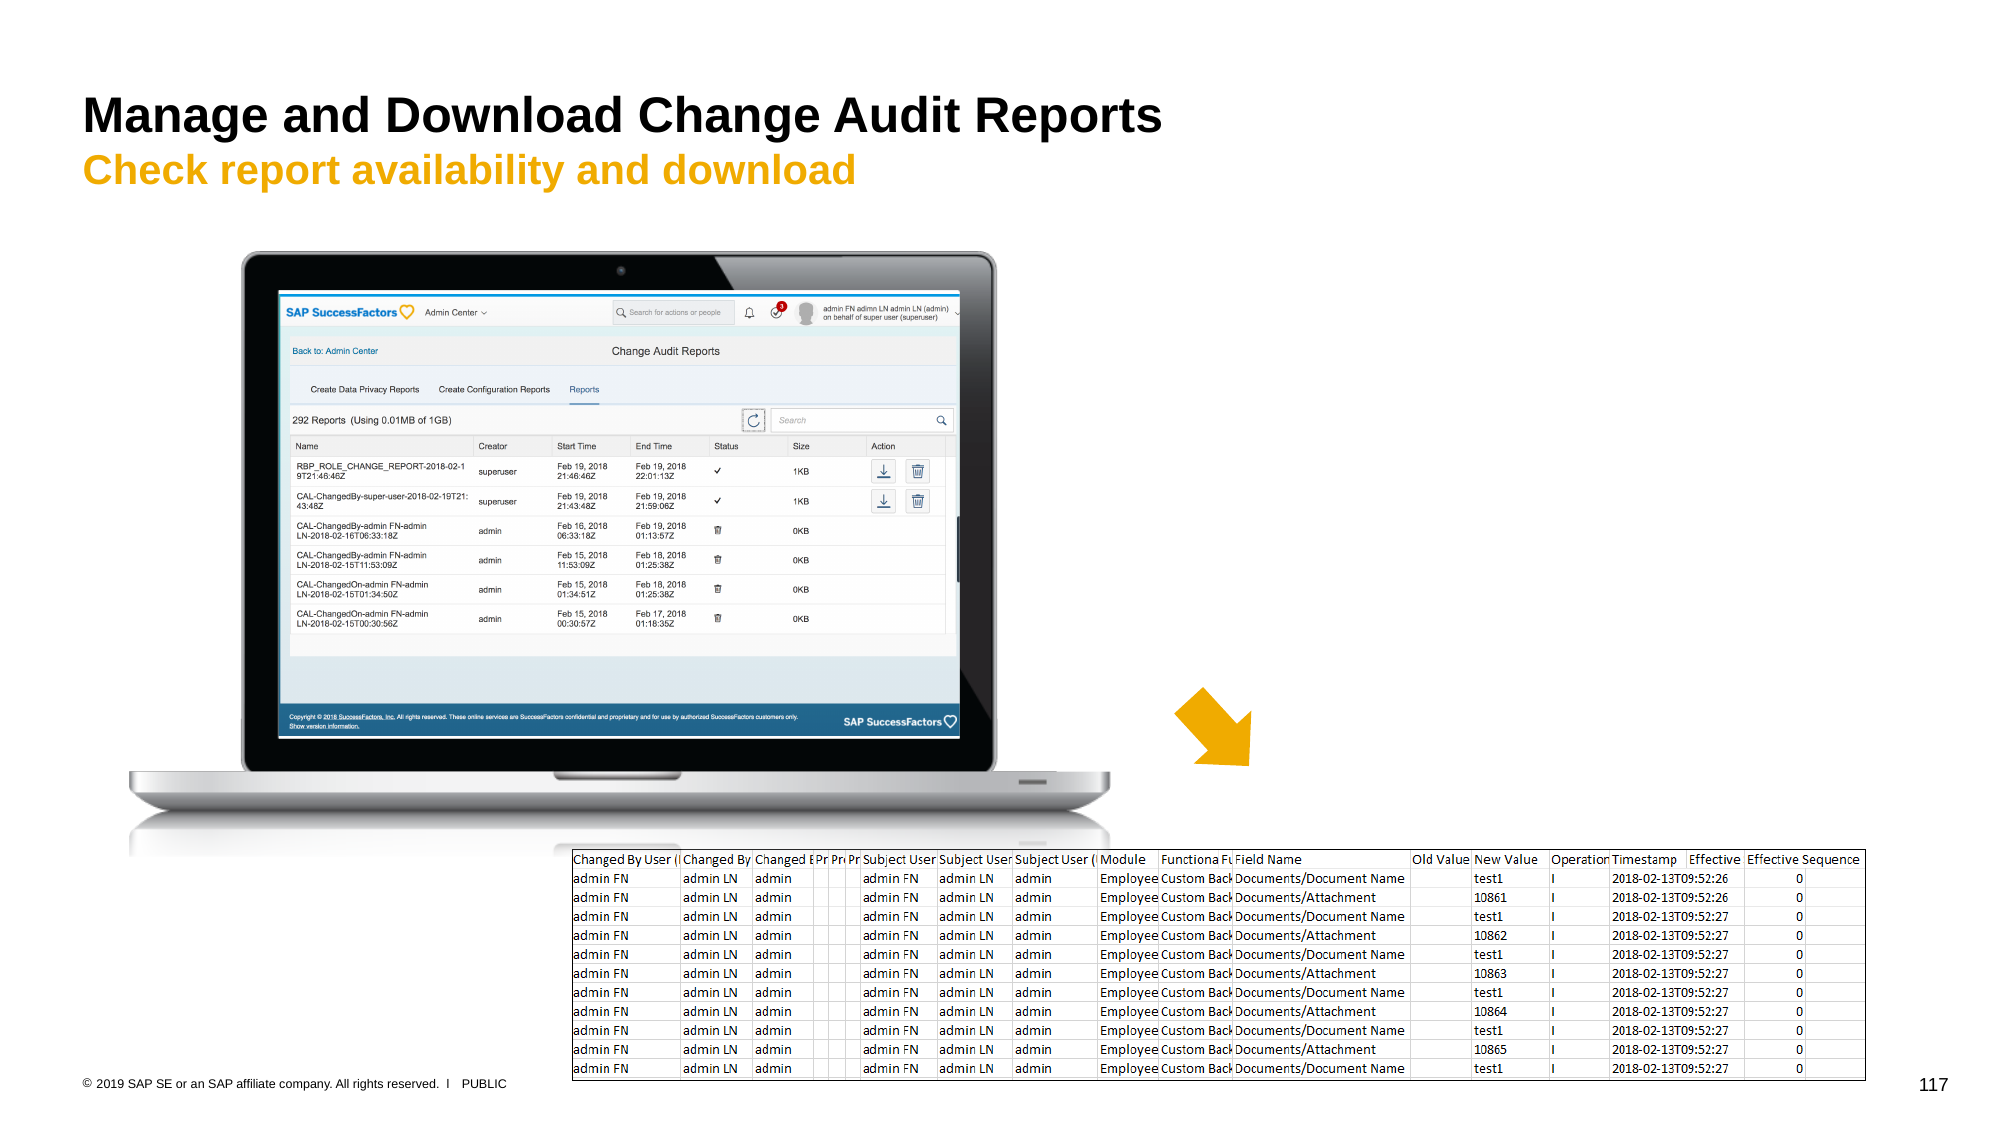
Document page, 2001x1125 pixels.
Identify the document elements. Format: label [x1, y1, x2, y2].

picture [129, 250, 1866, 1081]
title [82, 82, 1918, 194]
text_box [1174, 687, 1252, 767]
